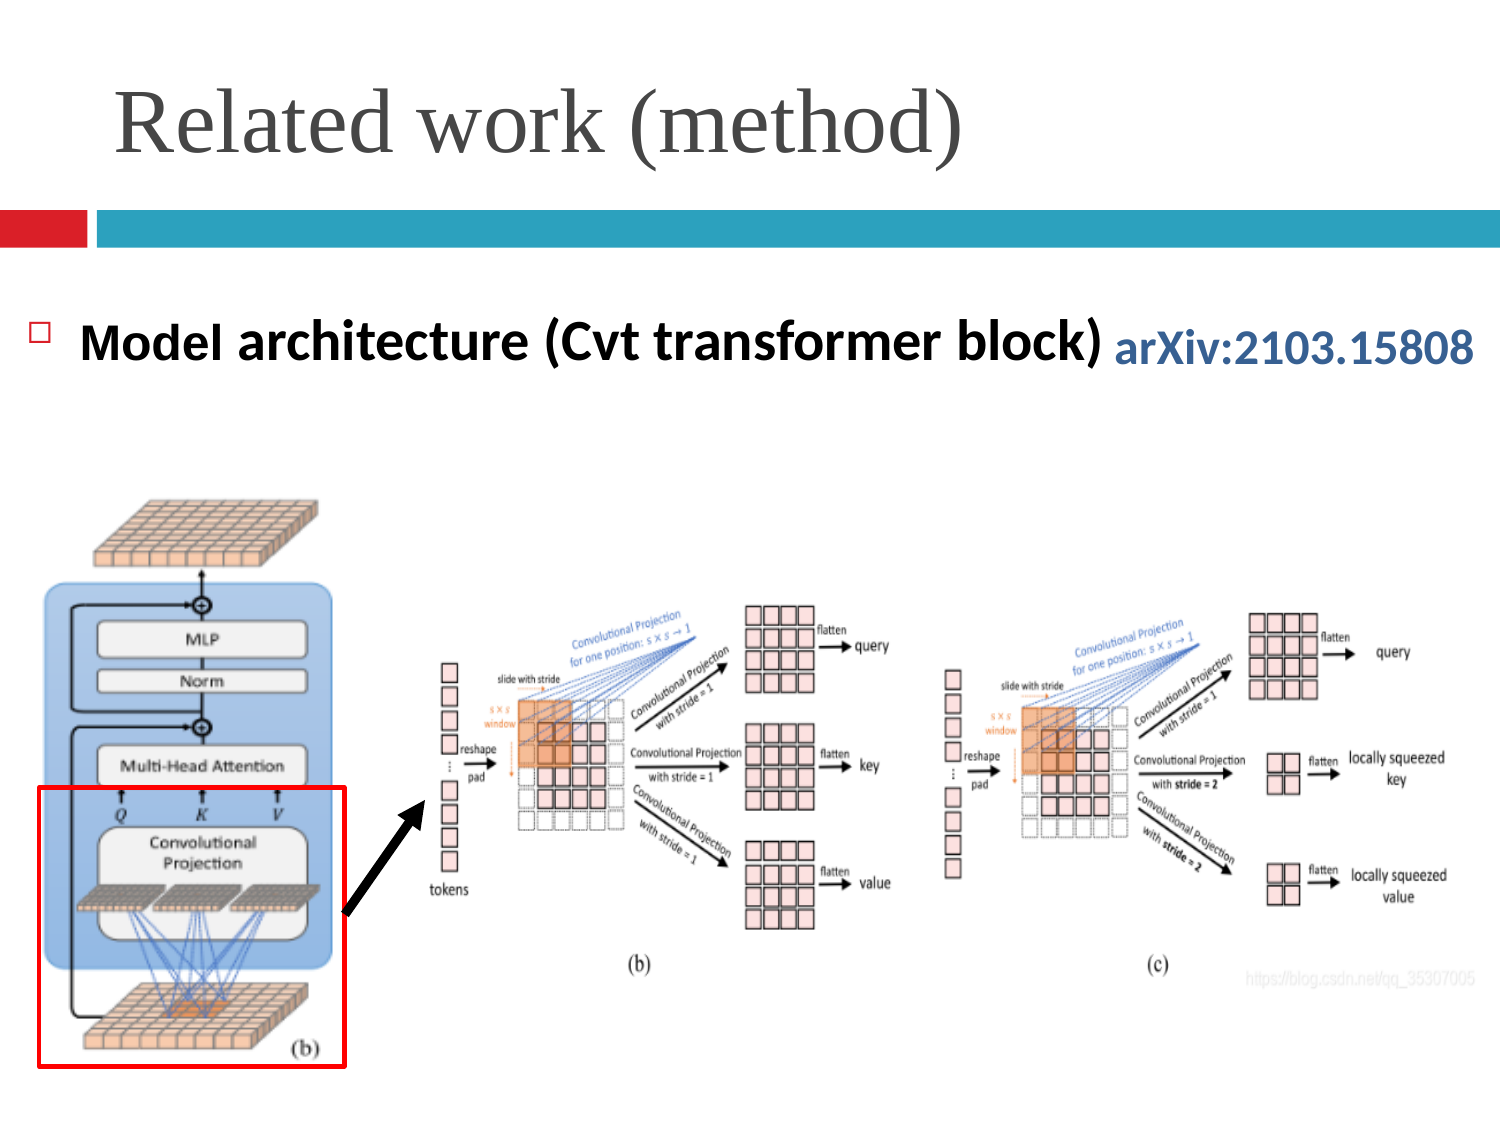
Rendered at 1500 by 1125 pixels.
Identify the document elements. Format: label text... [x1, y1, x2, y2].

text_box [344, 799, 426, 915]
text_box Model architecture (Cvt transformer block) [24, 299, 1500, 372]
picture [38, 462, 1479, 1078]
text_box arXiv:2103.15808 [1099, 306, 1500, 382]
text_box Related work (method) [111, 58, 984, 171]
